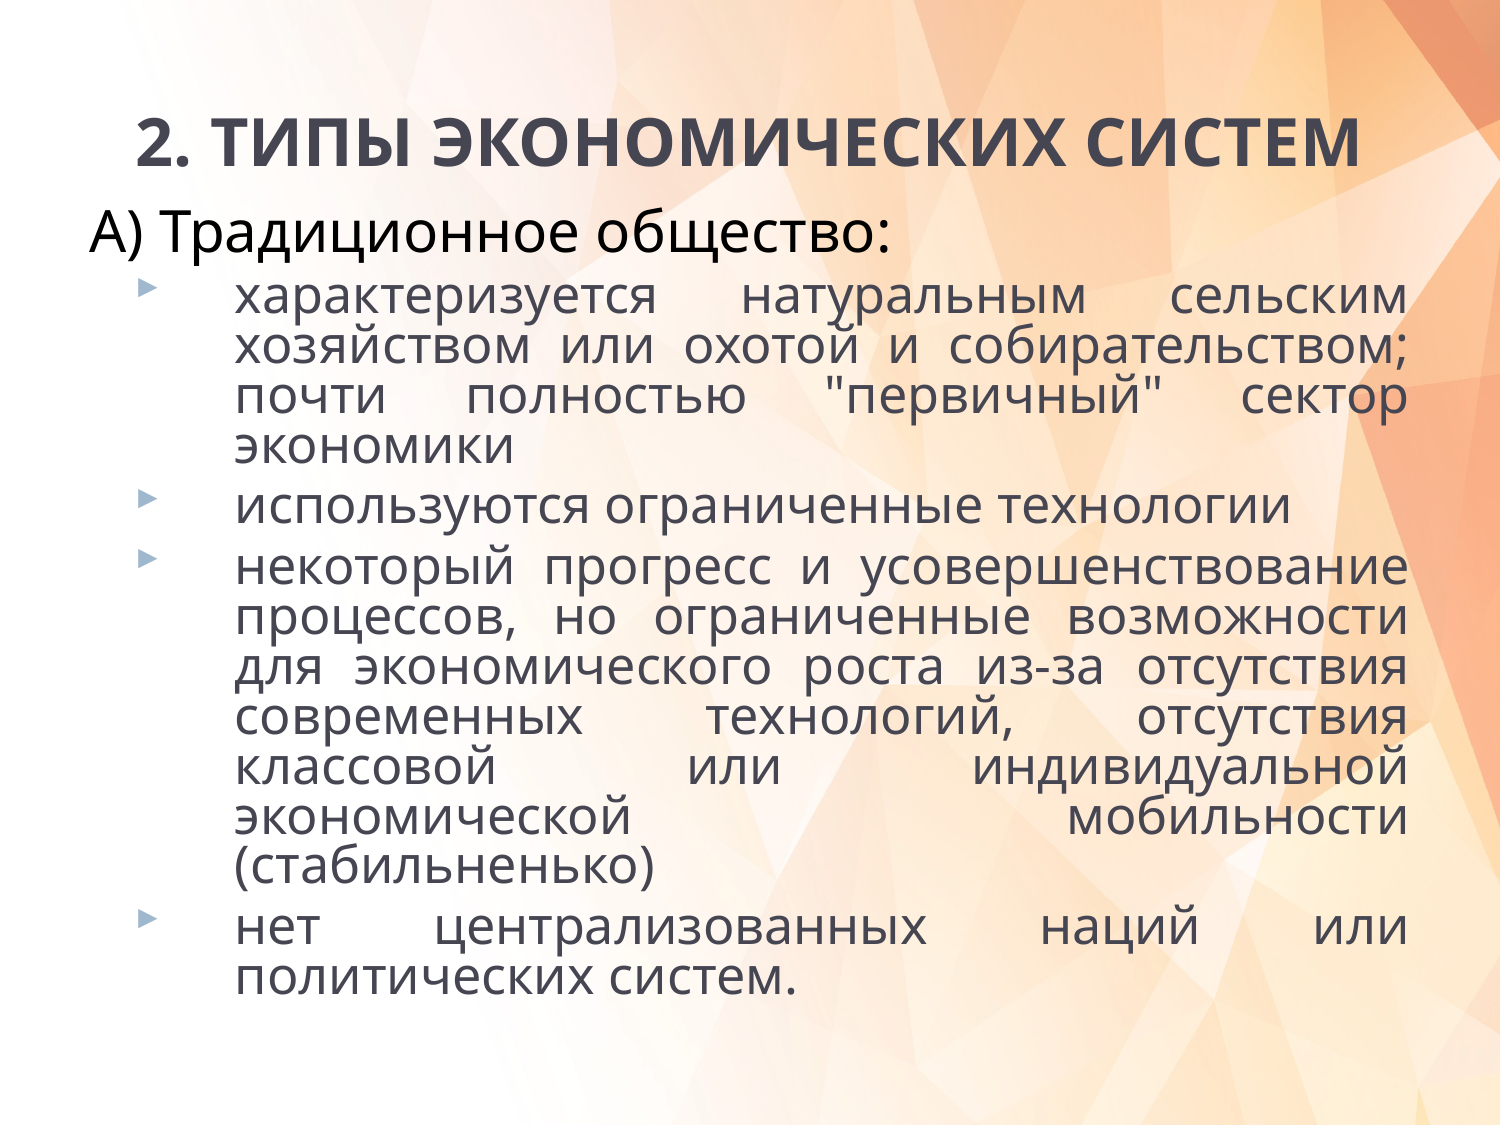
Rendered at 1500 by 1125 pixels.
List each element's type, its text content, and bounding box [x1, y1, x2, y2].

title 2. ТИПЫ ЭКОНОМИЧЕСКИХ СИСТЕМ [75, 24, 1425, 188]
list А) Традиционное общество: характеризуется натуральным сельским хозяйством или охотой и собирательством; почти полностью "первичный" сектор экономики используются ограниченные технологии некоторый прогресс и усовершенствование процессов, но ограниченные возможности для экономического роста из-за отсутствия современных технологий, отсутствия классовой или индивидуальной экономической мобильности (стабильненько) нет централизованных наций или политических систем. [75, 200, 1425, 1010]
